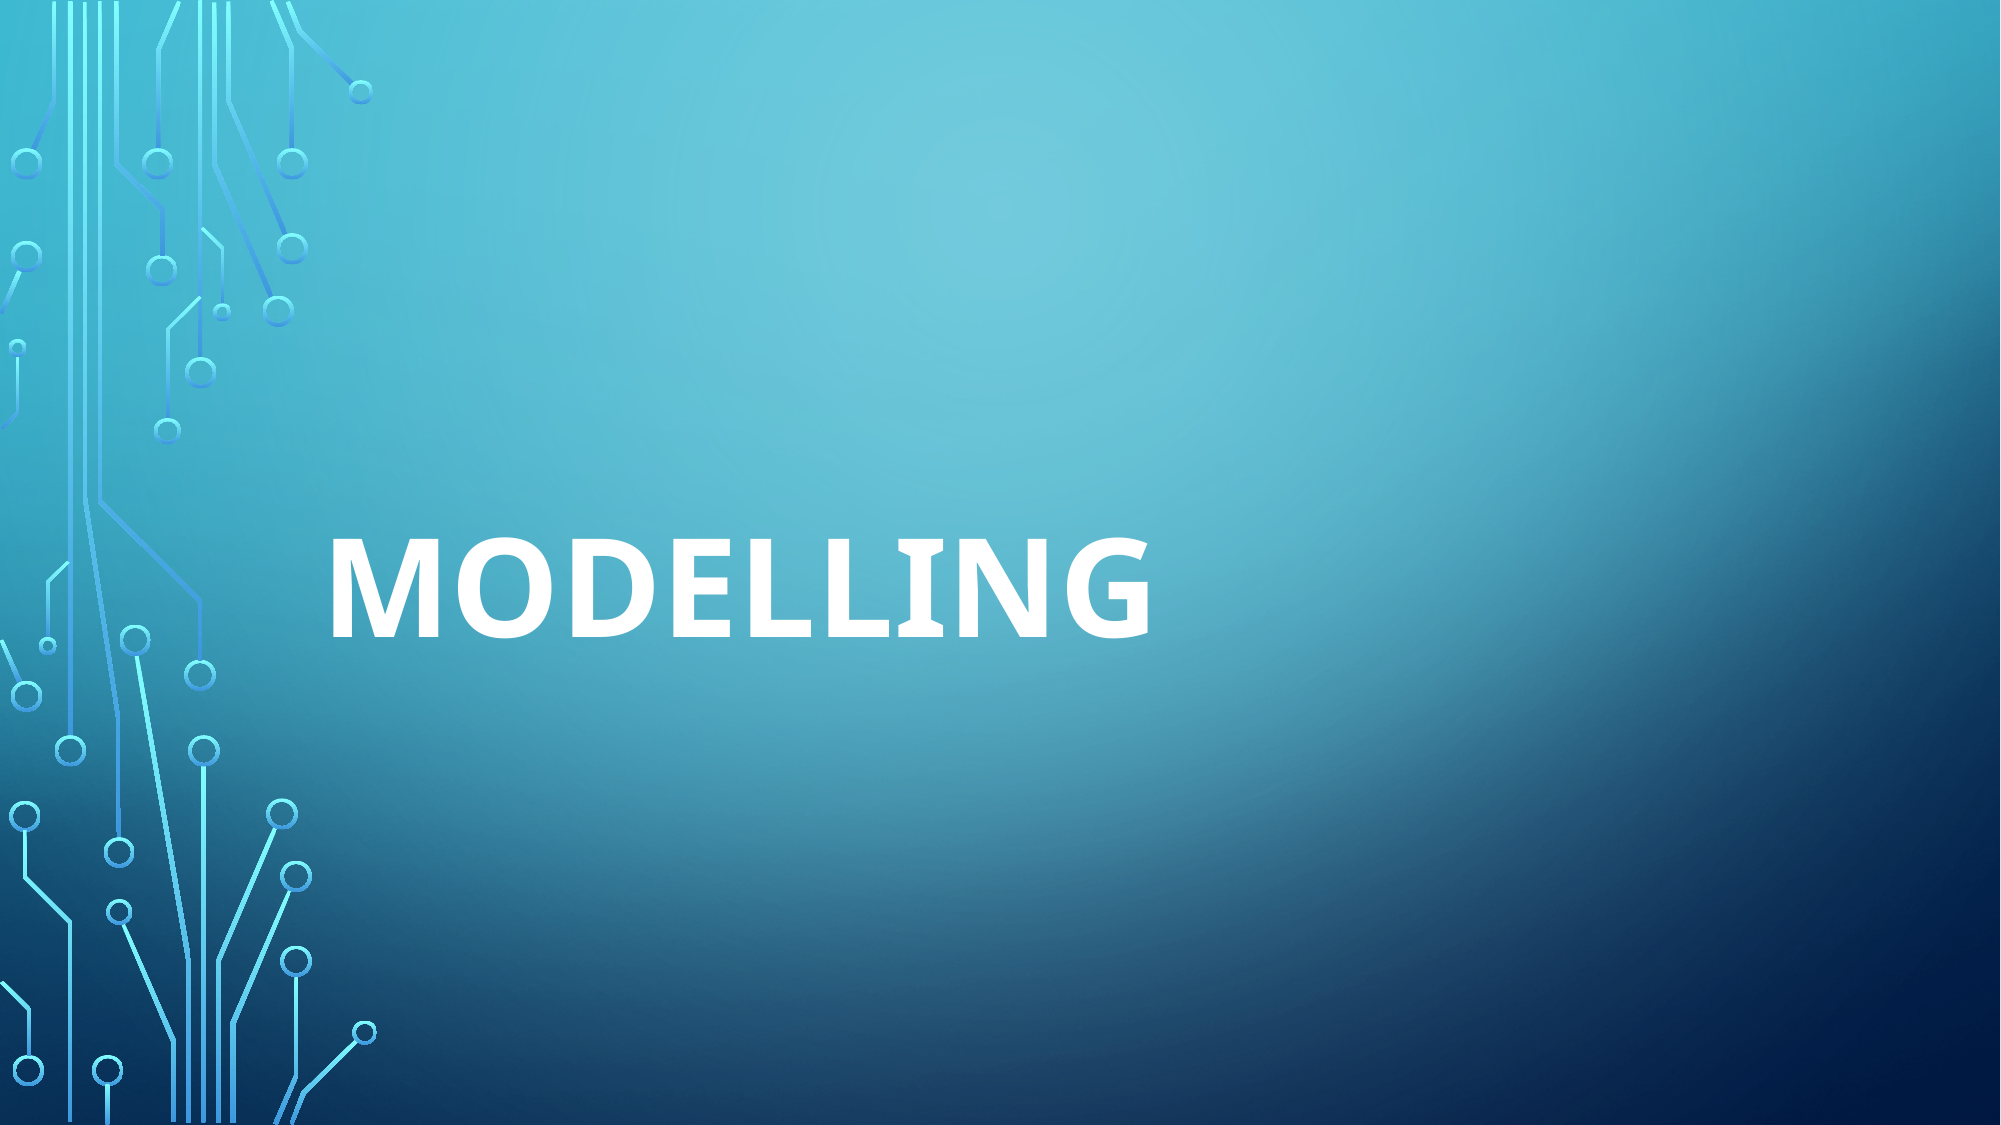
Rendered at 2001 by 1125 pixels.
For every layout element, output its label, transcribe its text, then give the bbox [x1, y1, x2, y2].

title Modelling [306, 491, 1233, 675]
